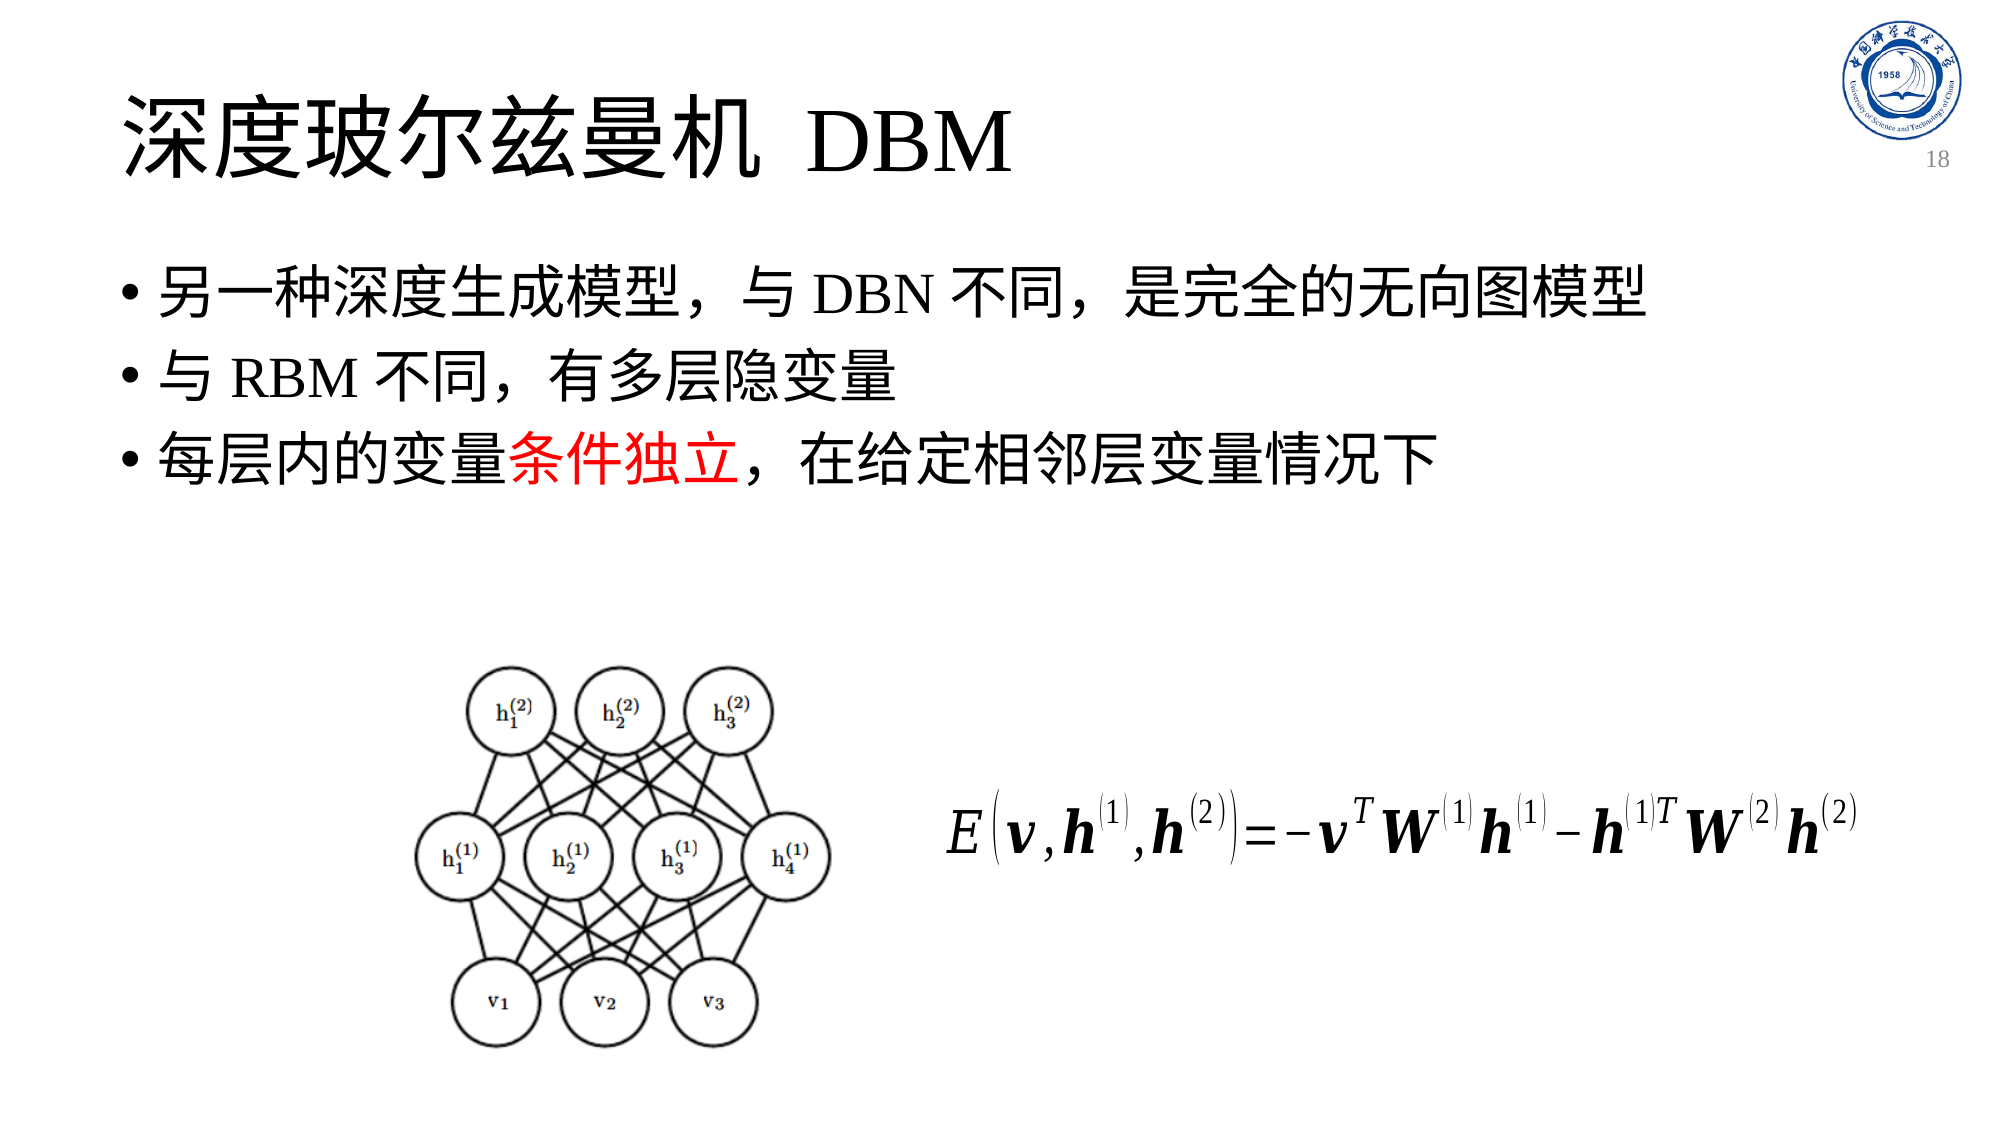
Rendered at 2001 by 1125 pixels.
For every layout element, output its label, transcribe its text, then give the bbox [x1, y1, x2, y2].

title 深度玻尔兹曼机 DBM [105, 59, 1900, 223]
picture [1839, 17, 1965, 127]
slide_number 18 [1514, 127, 1965, 188]
picture [371, 663, 857, 1066]
list 另一种深度生成模型，与DBN不同，是完全的无向图模型 与RBM不同，有多层隐变量 每层内的变量条件独立，在给定相邻层变量情况下 [105, 255, 1900, 1076]
